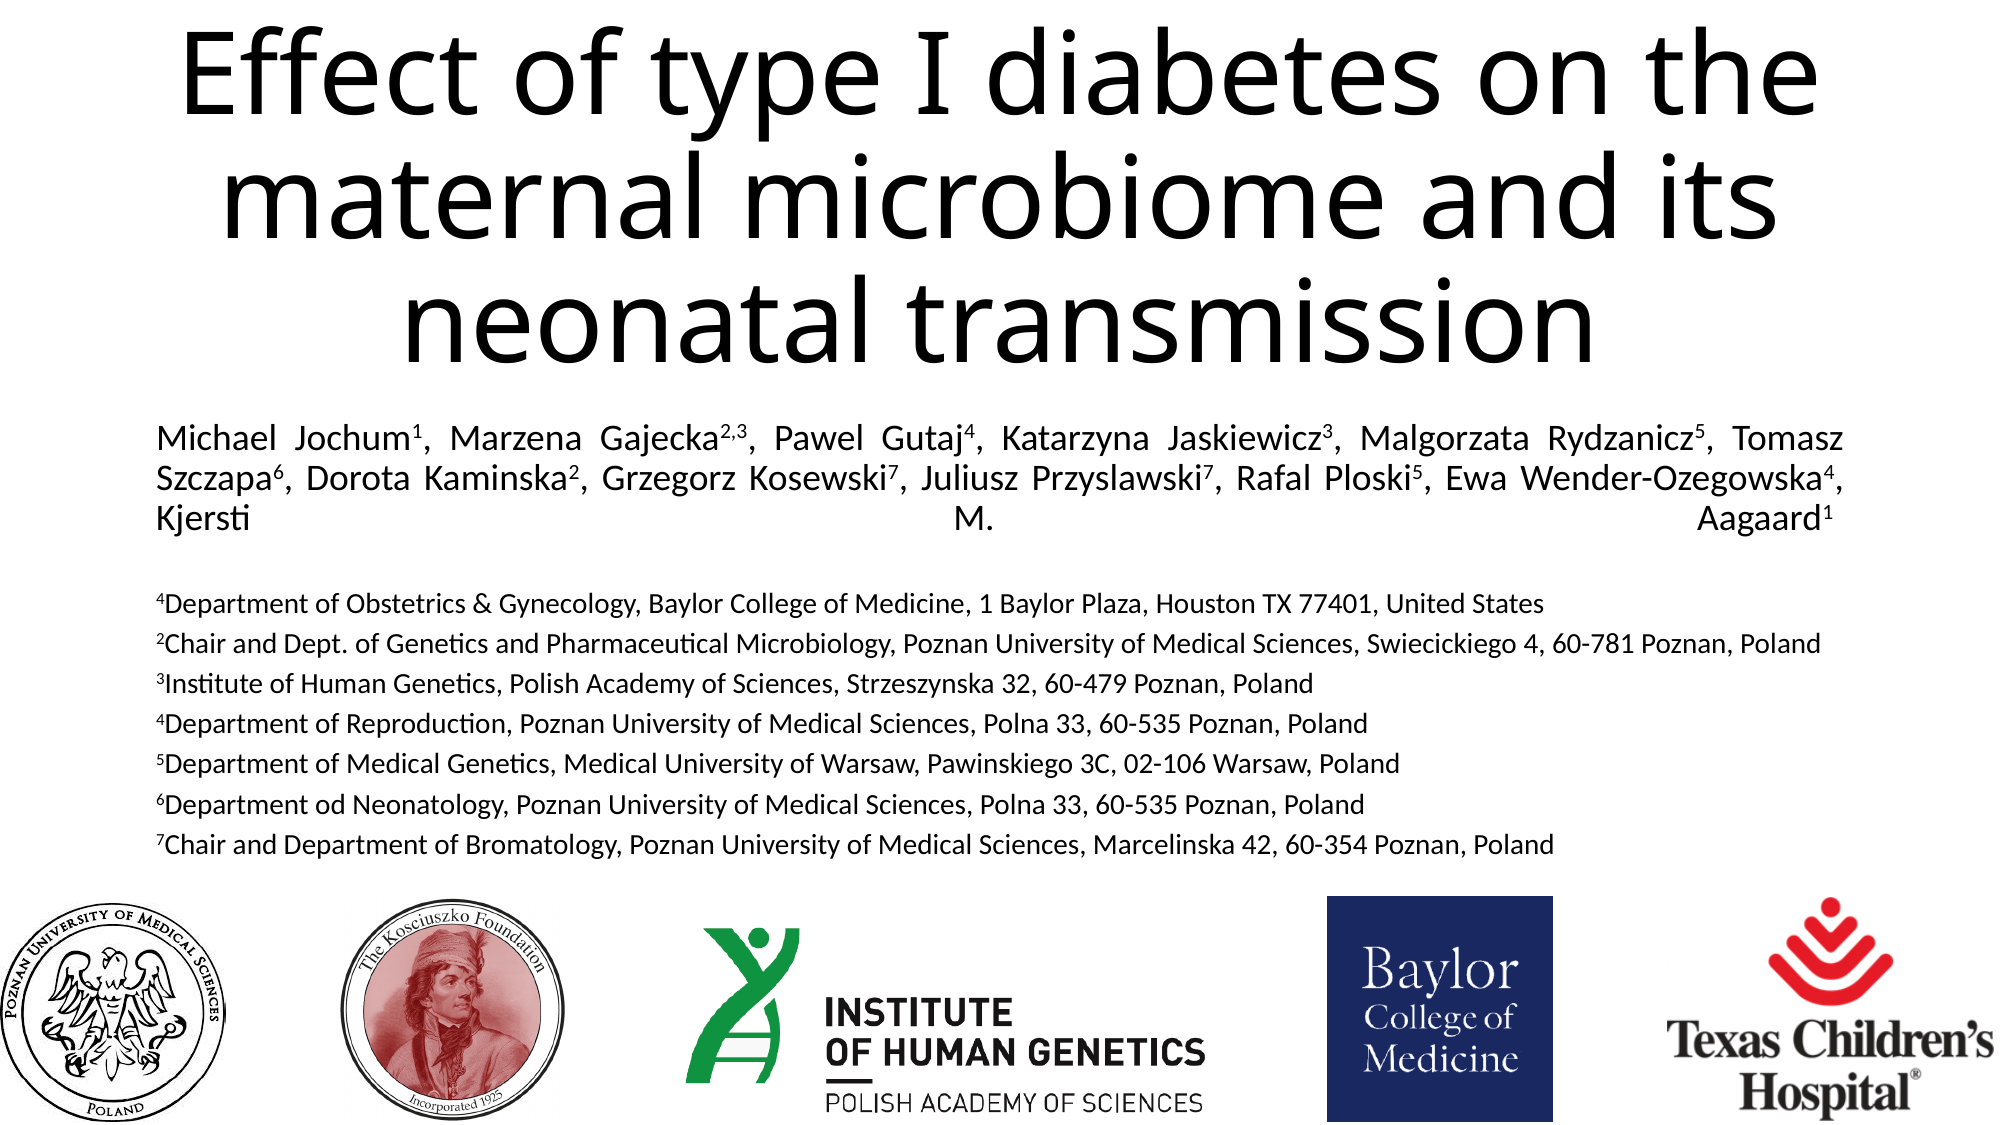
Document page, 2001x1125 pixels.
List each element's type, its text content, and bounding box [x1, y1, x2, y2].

title Effect of type I diabetes on the maternal microbiome and its neonatal transmission [141, 3, 1859, 395]
picture [1327, 896, 1553, 1122]
picture [1666, 896, 1995, 1122]
picture [0, 903, 226, 1122]
picture [339, 897, 565, 1122]
picture [679, 921, 1214, 1122]
subtitle Michael Jochum1, Marzena Gajecka2,3, Pawel Gutaj4, Katarzyna Jaskiewicz3, Malgorzata Rydzanicz5, Tomasz Szczapa6, Dorota Kaminska2, Grzegorz Kosewski7, Juliusz Przyslawski7, Rafal Ploski5, Ewa Wender-Ozegowska4, Kjersti M. Aagaard1 4Department of Obstetrics & Gynecology, Baylor College of Medicine, 1 Baylor Plaza, Houston TX 77401, United States 2Chair and Dept. of Genetics and Pharmaceutical Microbiology, Poznan University of Medical Sciences, Swiecickiego 4, 60-781 Poznan, Poland 3Institute of Human Genetics, Polish Academy of Sciences, Strzeszynska 32, 60-479 Poznan, Poland 4Department of Reproduction, Poznan University of Medical Sciences, Polna 33, 60-535 Poznan, Poland 5Department of Medical Genetics, Medical University of Warsaw, Pawinskiego 3C, 02-106 Warsaw, Poland 6Department od Neonatology, Poznan University of Medical Sciences, Polna 33, 60-535 Poznan, Poland 7Chair and Department of Bromatology, Poznan University of Medical Sciences, Marcelinska 42, 60-354 Poznan, Poland [141, 410, 1859, 925]
